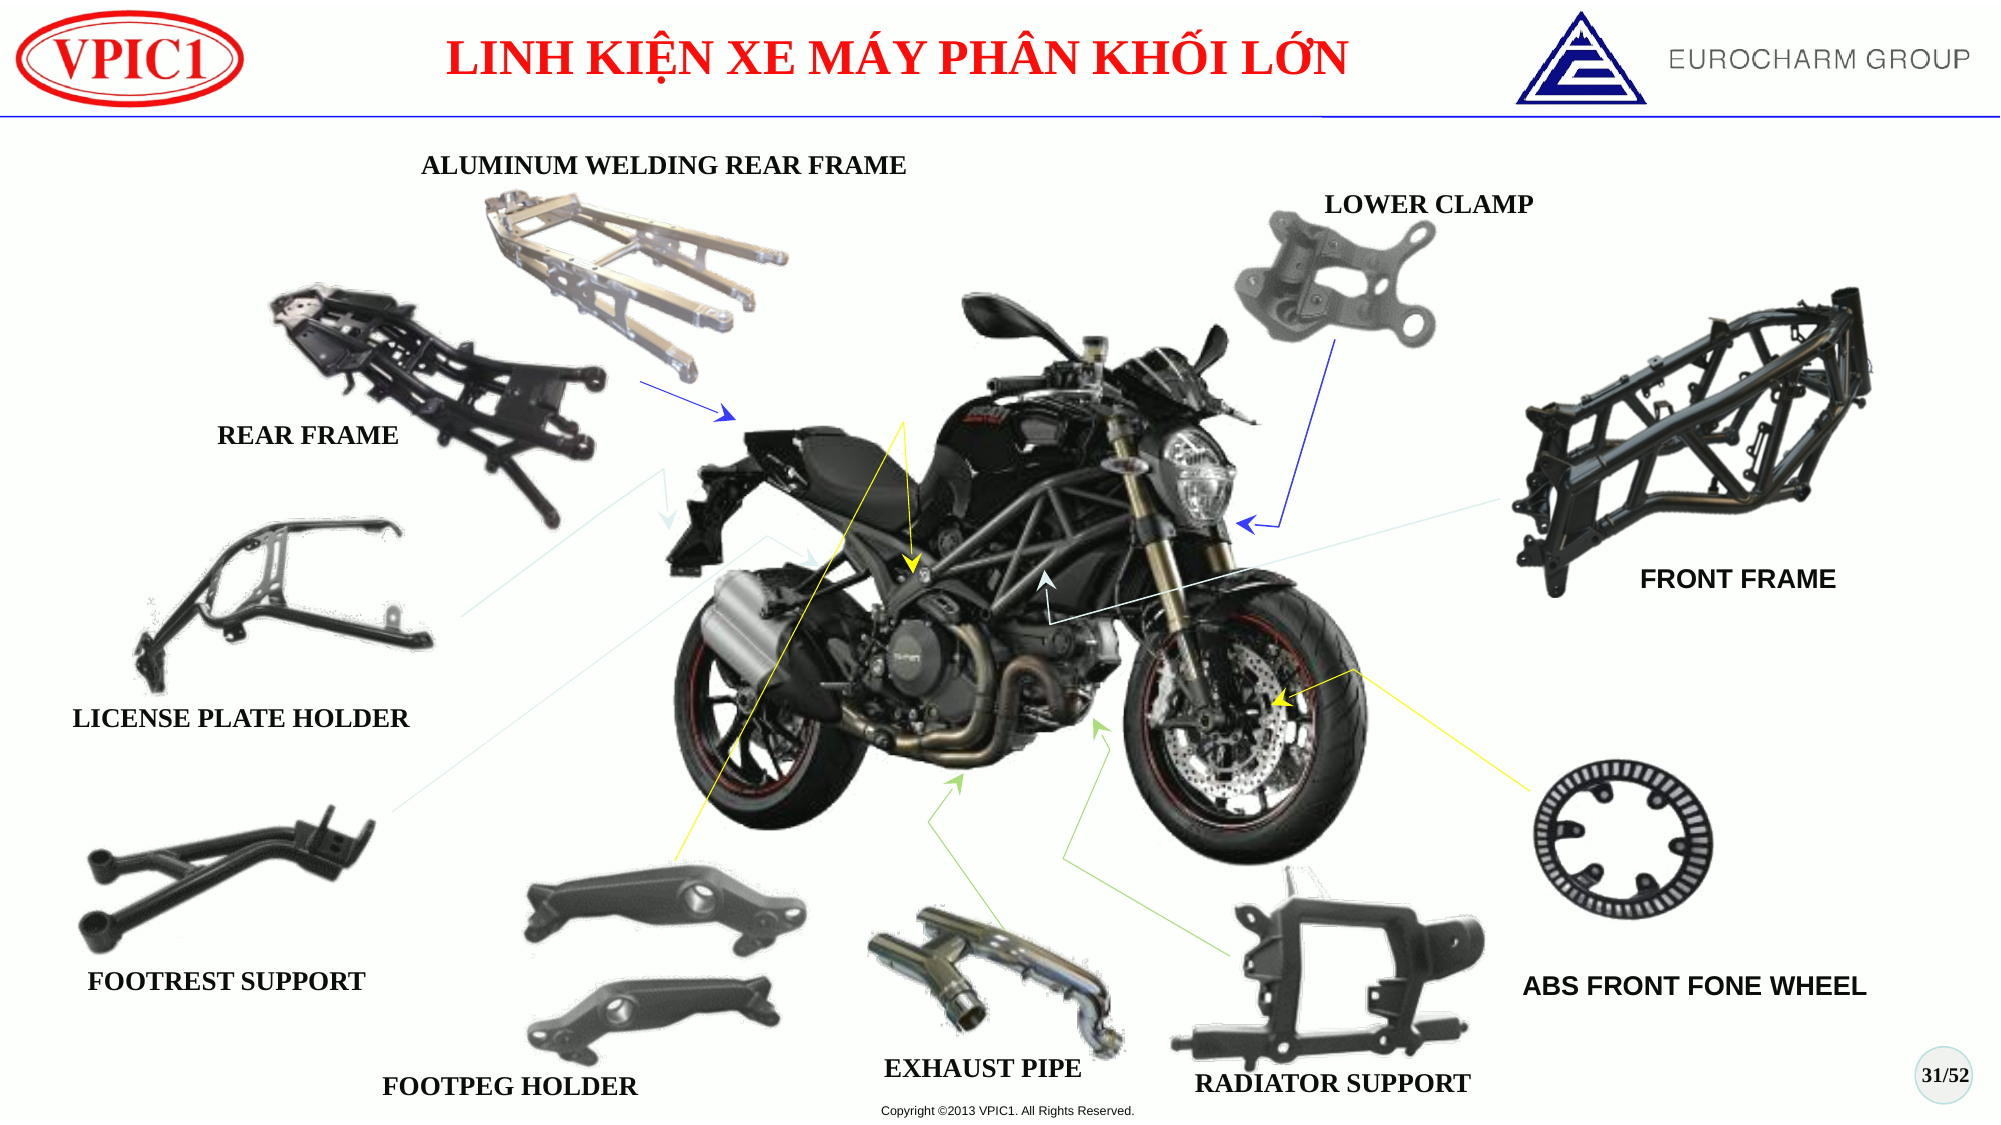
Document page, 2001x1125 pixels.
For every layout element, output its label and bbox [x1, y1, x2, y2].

text_box [0, 3, 2000, 1122]
text_box [1910, 1046, 1989, 1105]
text_box [55, 128, 1905, 1122]
